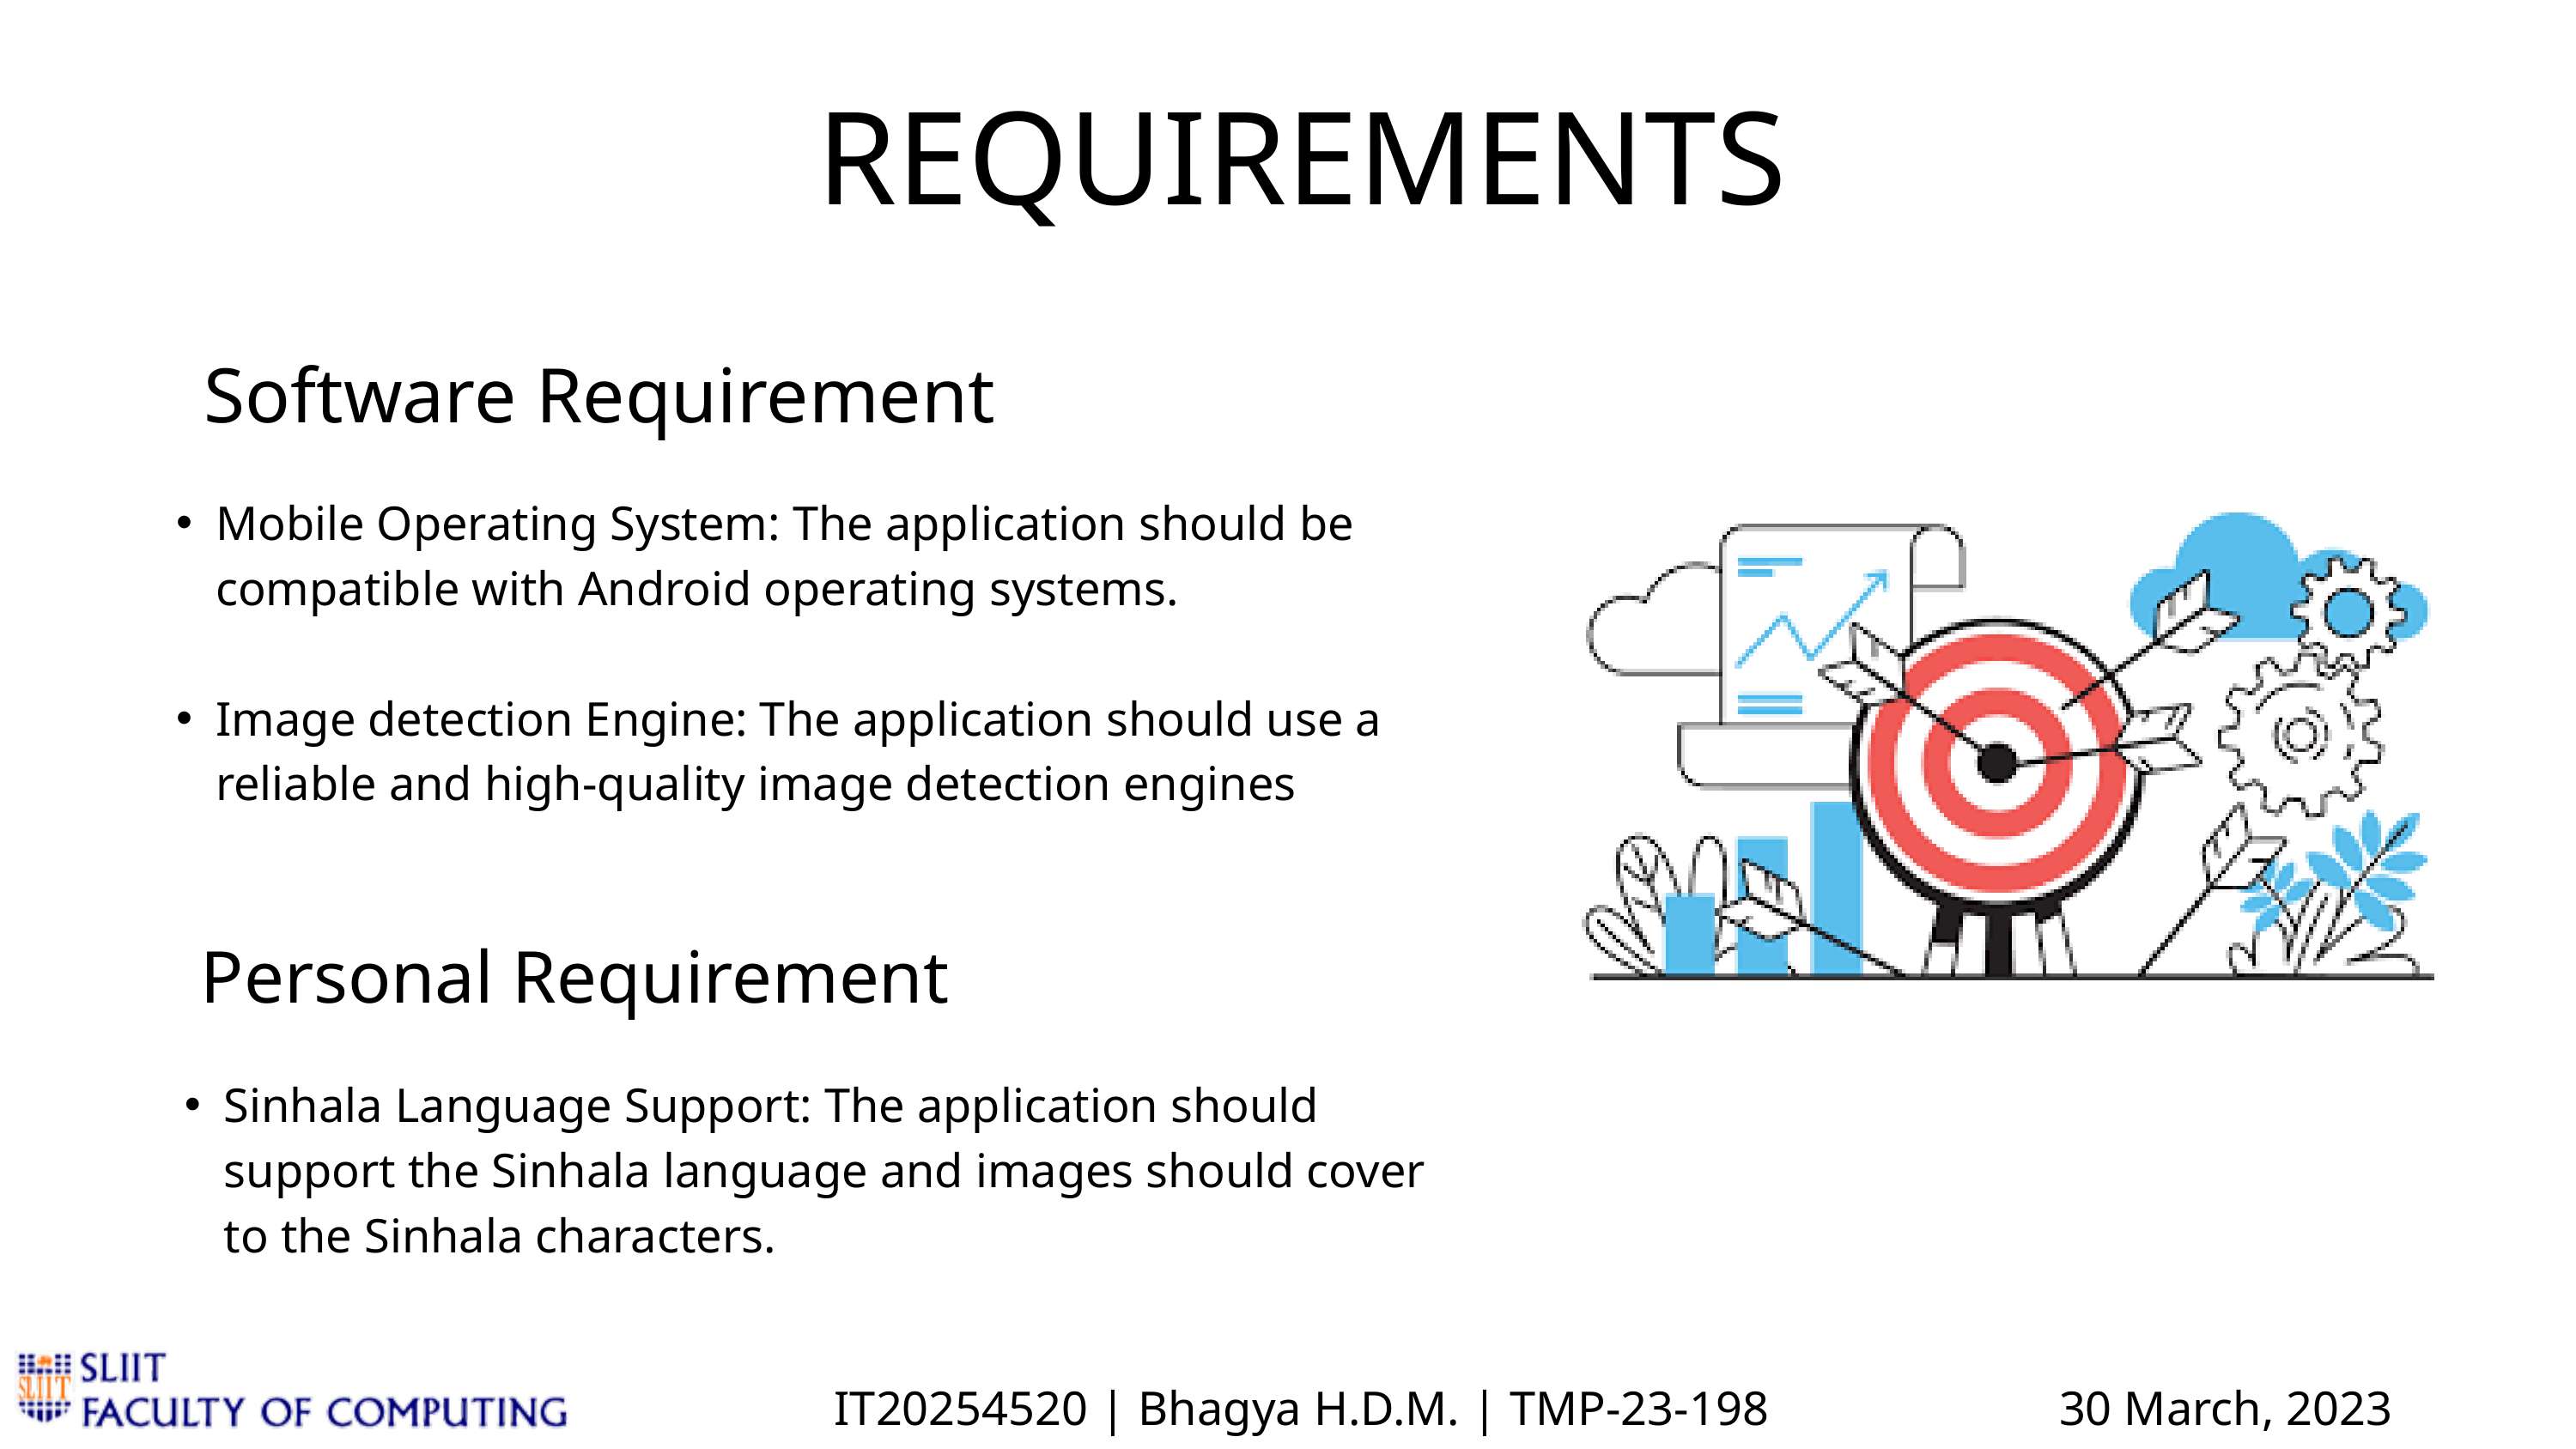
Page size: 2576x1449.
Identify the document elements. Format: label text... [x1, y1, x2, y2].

picture [0, 1343, 617, 1449]
text_box 30 March, 2023 [2020, 1369, 2432, 1435]
text_box Mobile Operating System: The application should be compatible with Android operating systems. Image detection Engine: The application should use a reliable and high-quality image detection engines [137, 484, 1306, 810]
text_box Sinhala Language Support: The application should support the Sinhala language and images should cover to the Sinhala characters. [144, 1066, 1436, 1263]
text_box Software Requirement [185, 332, 1014, 438]
picture [1311, 466, 2576, 1008]
text_box Personal Requirement [185, 917, 966, 1018]
text_box REQUIREMENTS [786, 50, 1819, 231]
text_box IT20254520 | Bhagya H.D.M. | TMP-23-198 [620, 1369, 2006, 1435]
